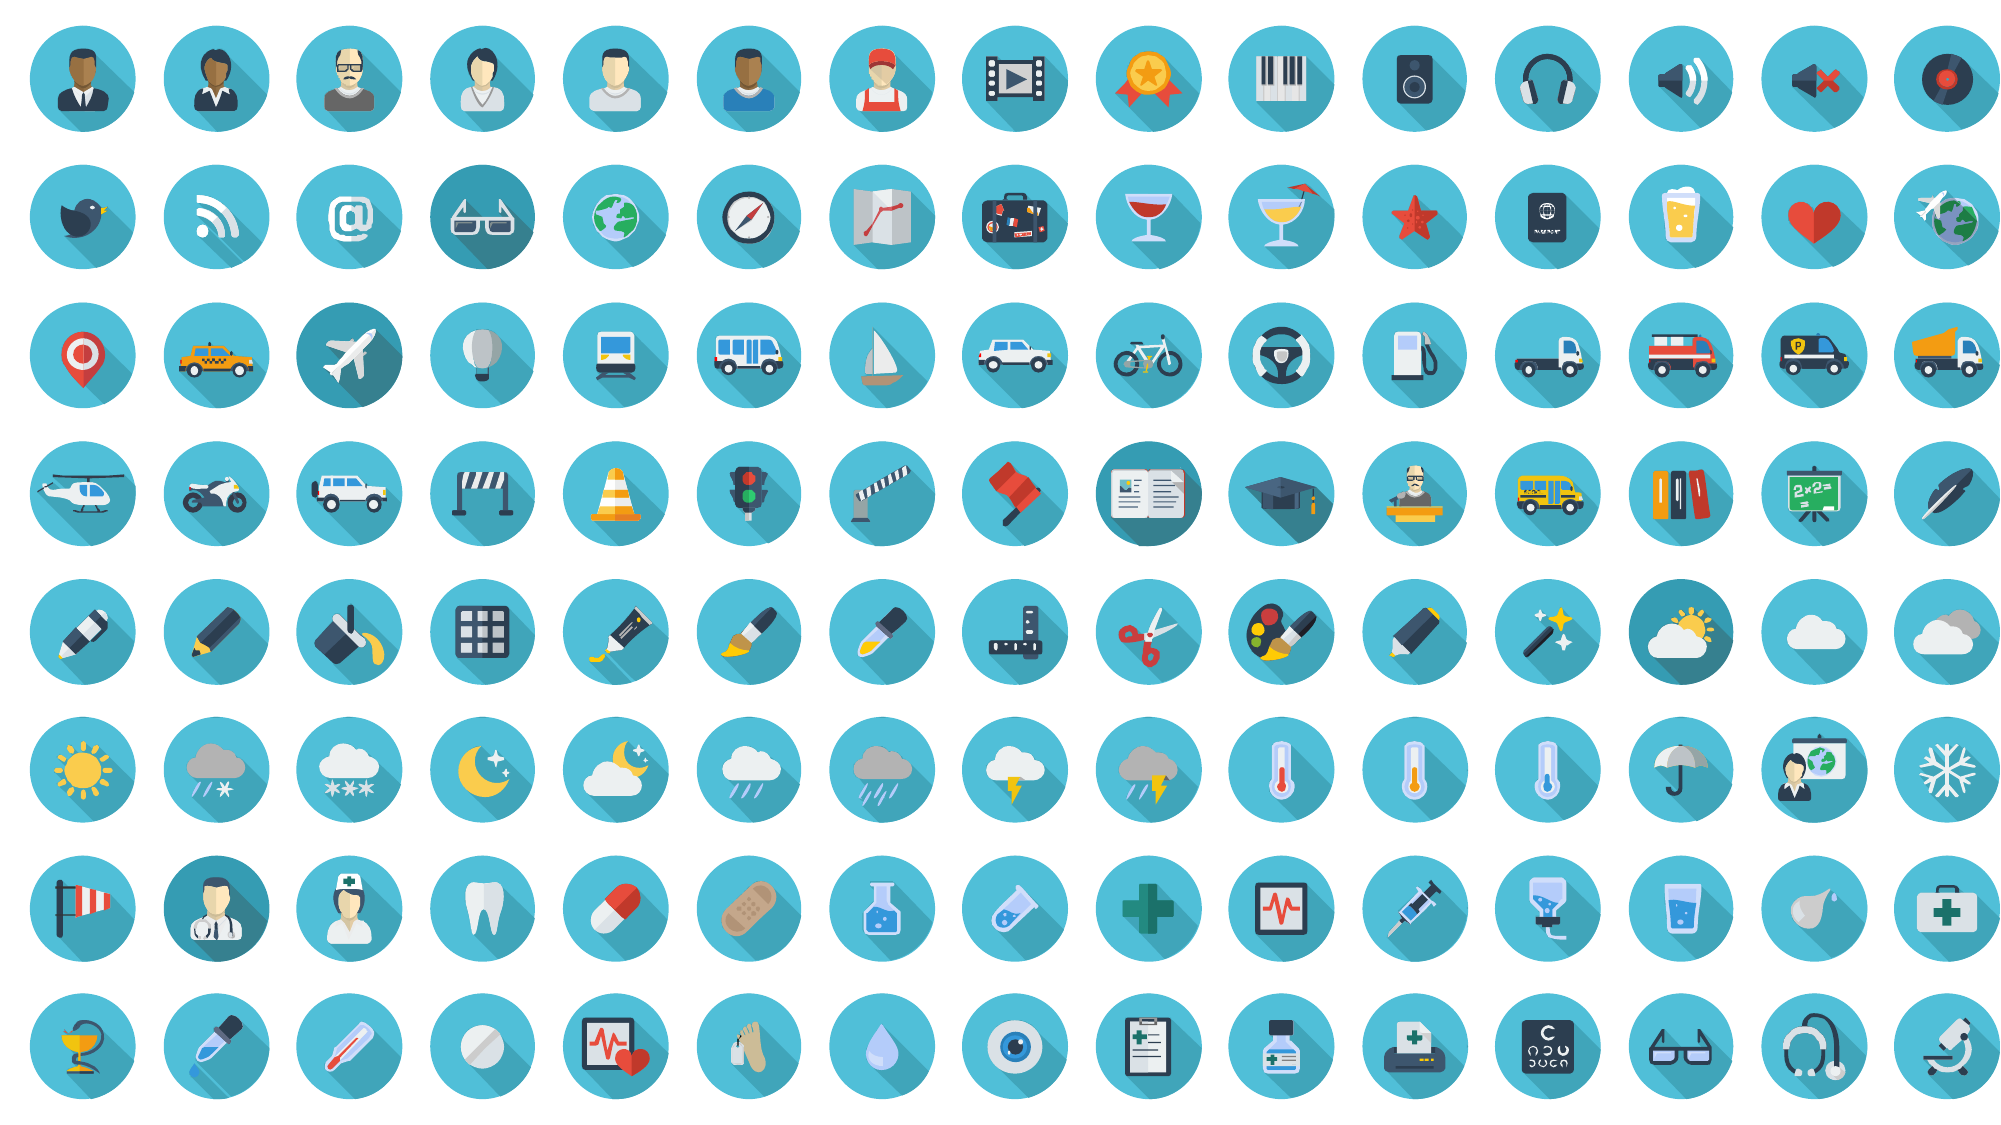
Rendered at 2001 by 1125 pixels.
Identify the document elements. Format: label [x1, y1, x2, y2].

text_box [29, 25, 2000, 1100]
